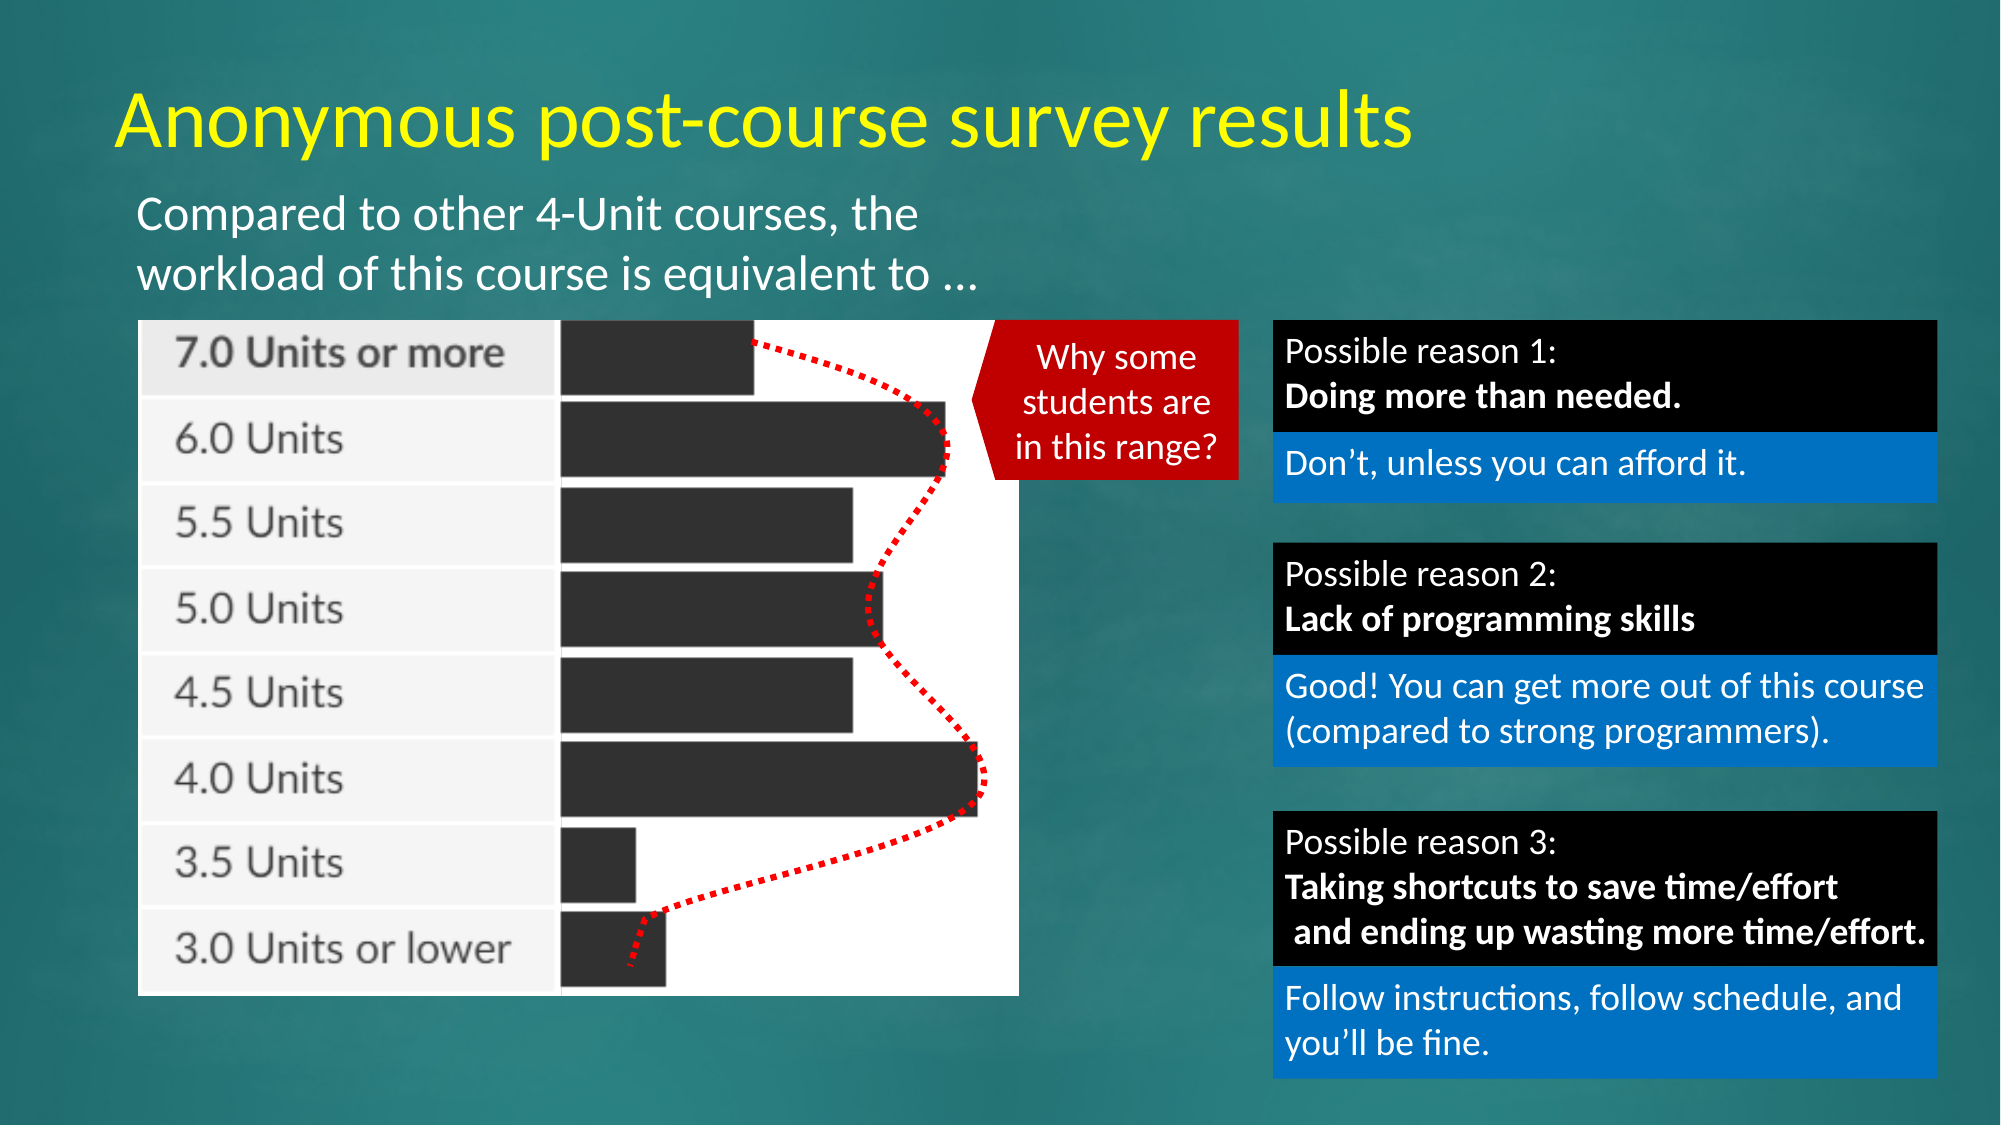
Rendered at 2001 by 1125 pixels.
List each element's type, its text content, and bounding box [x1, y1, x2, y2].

text_box Follow instructions, follow schedule, and you’ll be fine. [1271, 965, 1940, 1081]
text_box Why some students are in this range? [995, 317, 1241, 482]
text_box Good! You can get more out of this course (compared to strong programmers). [1271, 653, 1940, 769]
text_box Don’t, unless you can afford it. [1271, 430, 1940, 505]
text_box Possible reason 1: Doing more than needed. [1271, 318, 1940, 430]
text_box Compared to other 4-Unit courses, the workload of this course is equivalent to ... [121, 172, 1019, 308]
text_box Possible reason 2: Lack of programming skills [1271, 541, 1940, 653]
text_box Possible reason 3: Taking shortcuts to save time/effort and ending up wasting more time/effort. [1271, 809, 1940, 965]
picture [0, 0, 2001, 1125]
title Anonymous post-course survey results [99, 45, 1900, 184]
